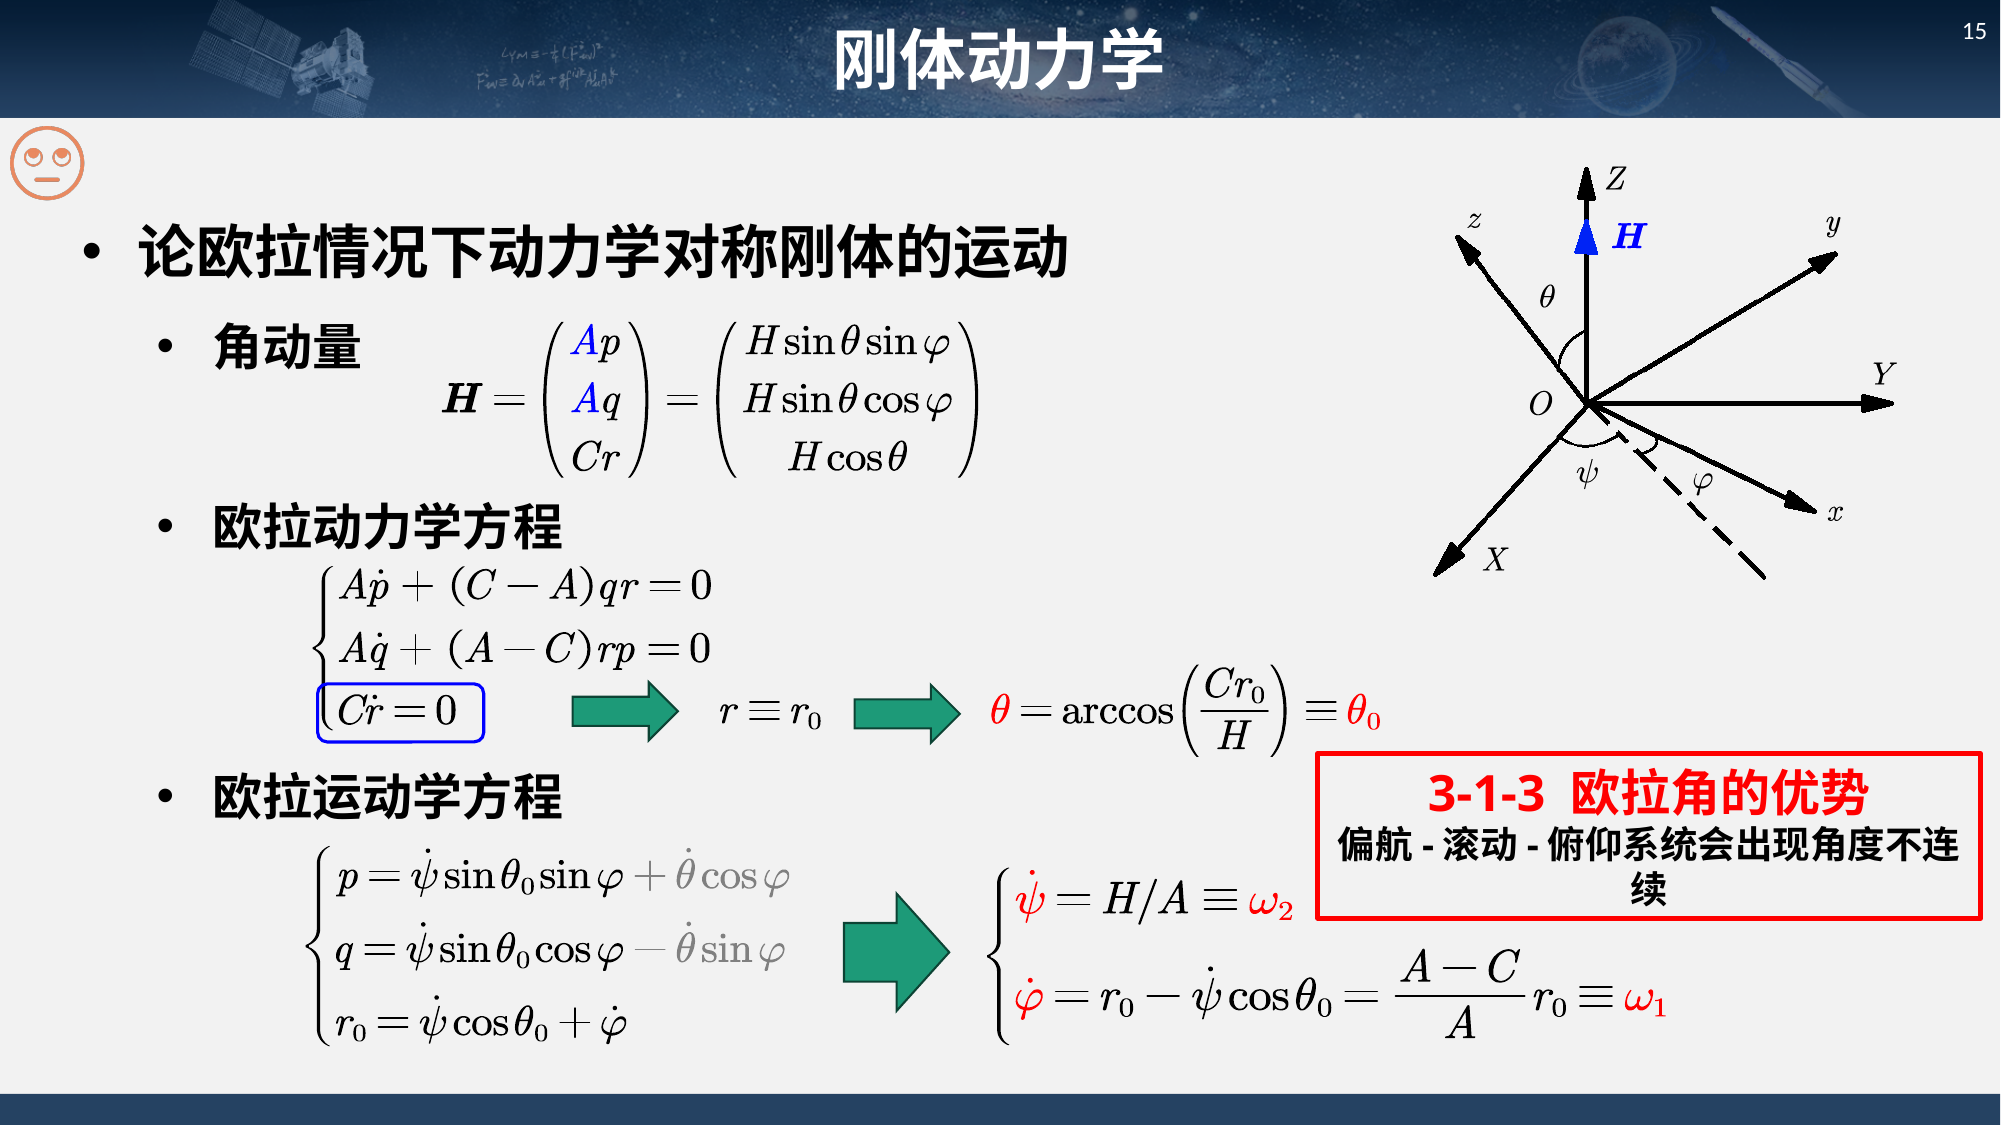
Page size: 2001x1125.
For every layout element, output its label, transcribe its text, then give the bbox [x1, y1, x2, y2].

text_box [308, 554, 724, 746]
picture [0, 0, 2001, 210]
text_box 刚体动力学 [0, 0, 2000, 117]
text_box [301, 834, 802, 1062]
text_box [842, 890, 951, 1014]
text_box 论欧拉情况下动力学对称刚体的运动 角动量 欧拉动力学方程 欧拉运动学方程 [66, 172, 1933, 938]
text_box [437, 311, 986, 493]
text_box 3-1-3 欧拉角的优势 偏航-滚动-俯仰系统会出现角度不连续 [1317, 753, 1981, 919]
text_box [982, 855, 1679, 1062]
picture [1417, 155, 1904, 590]
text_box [715, 681, 829, 745]
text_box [987, 654, 1388, 772]
text_box [853, 682, 962, 746]
